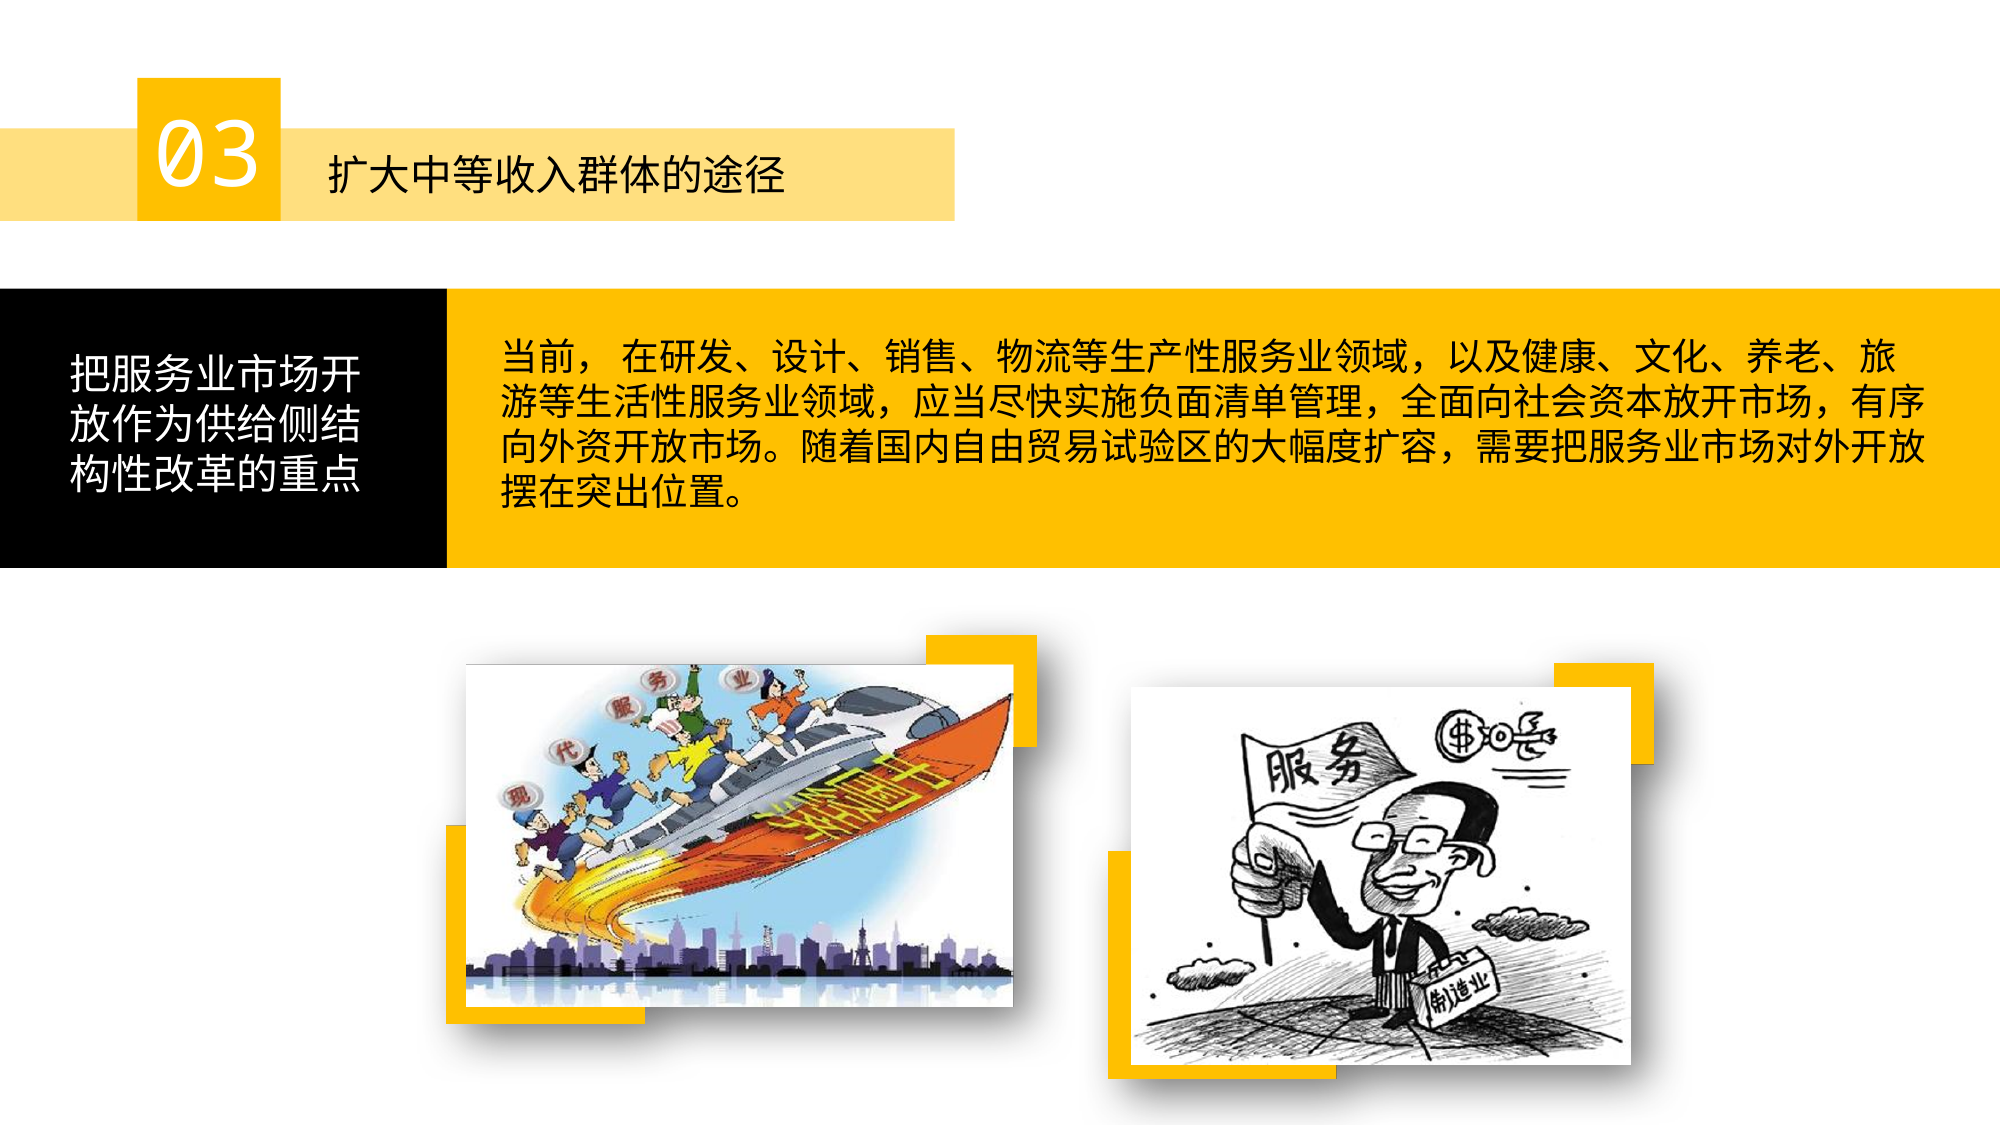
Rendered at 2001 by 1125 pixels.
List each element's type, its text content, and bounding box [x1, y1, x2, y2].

text_box 03 [136, 77, 282, 222]
text_box [0, 127, 136, 222]
text_box [0, 288, 448, 569]
text_box 当前， 在研发、设计、销售、物流等生产性服务业领域，以及健康、文化、养老、旅游等生活性服务业领域，应当尽快实施负面清单管理，全面向社会资本放开市场，有序向外资开放市场。随着国内自由贸易试验区的大幅度扩容，需要把服务业市场对外开放摆在突出位置。 [486, 325, 1943, 521]
text_box 把服务业市场开放作为供给侧结构性改革的重点 [55, 340, 392, 506]
text_box [446, 288, 2000, 568]
text_box [282, 127, 956, 222]
picture [446, 635, 1037, 1024]
picture [1108, 663, 1654, 1079]
text_box 扩大中等收入群体的途径 [312, 141, 934, 207]
